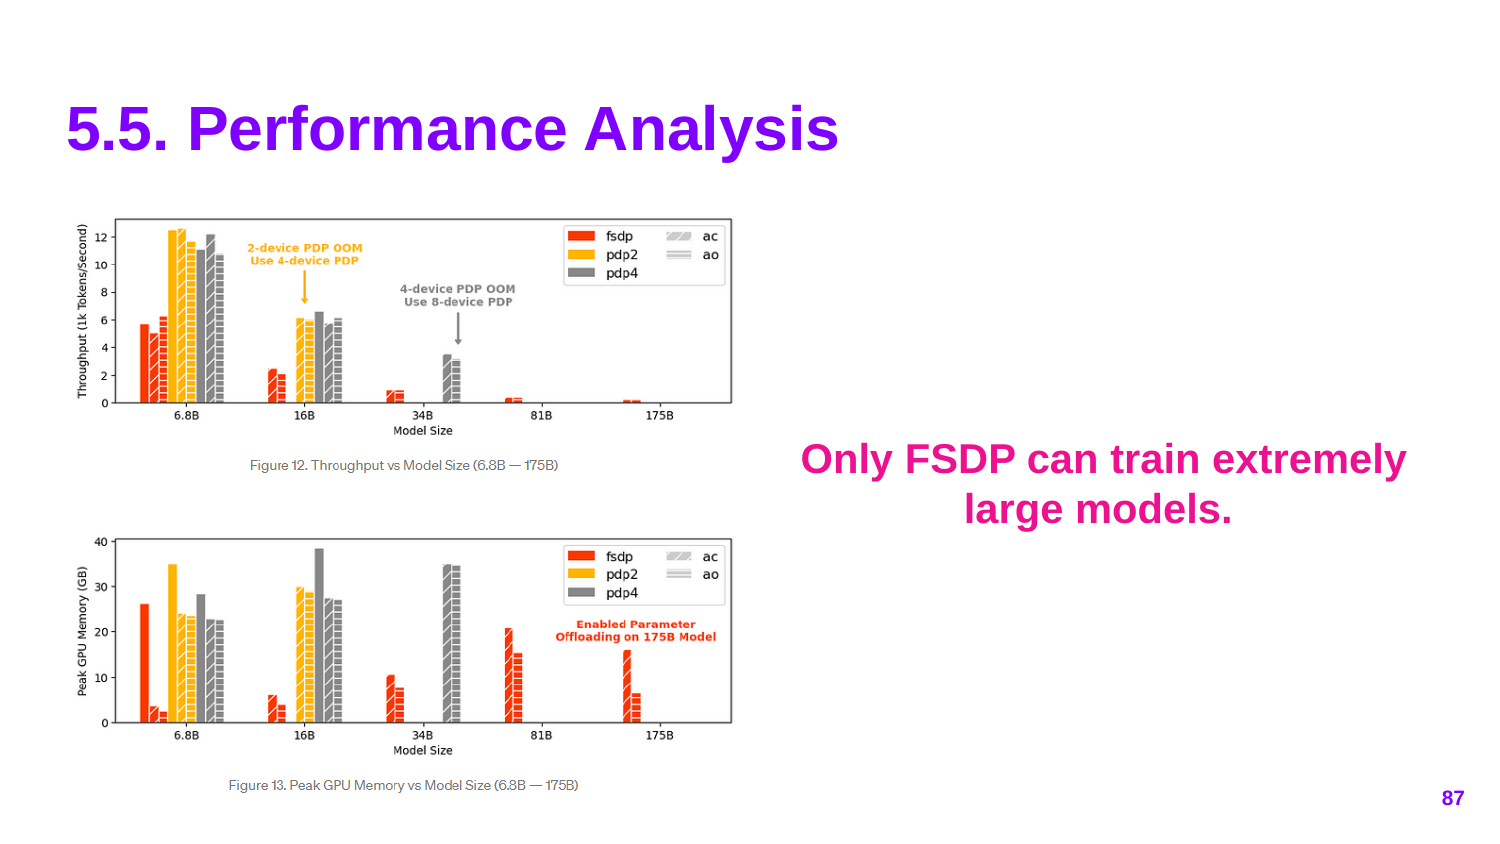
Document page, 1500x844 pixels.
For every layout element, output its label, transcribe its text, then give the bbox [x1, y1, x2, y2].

picture [50, 204, 740, 804]
slide_number ‹#› [1389, 764, 1480, 830]
text_box Only FSDP can train extremely large models. [743, 416, 1470, 547]
title 5.5. Performance Analysis [51, 72, 1449, 167]
